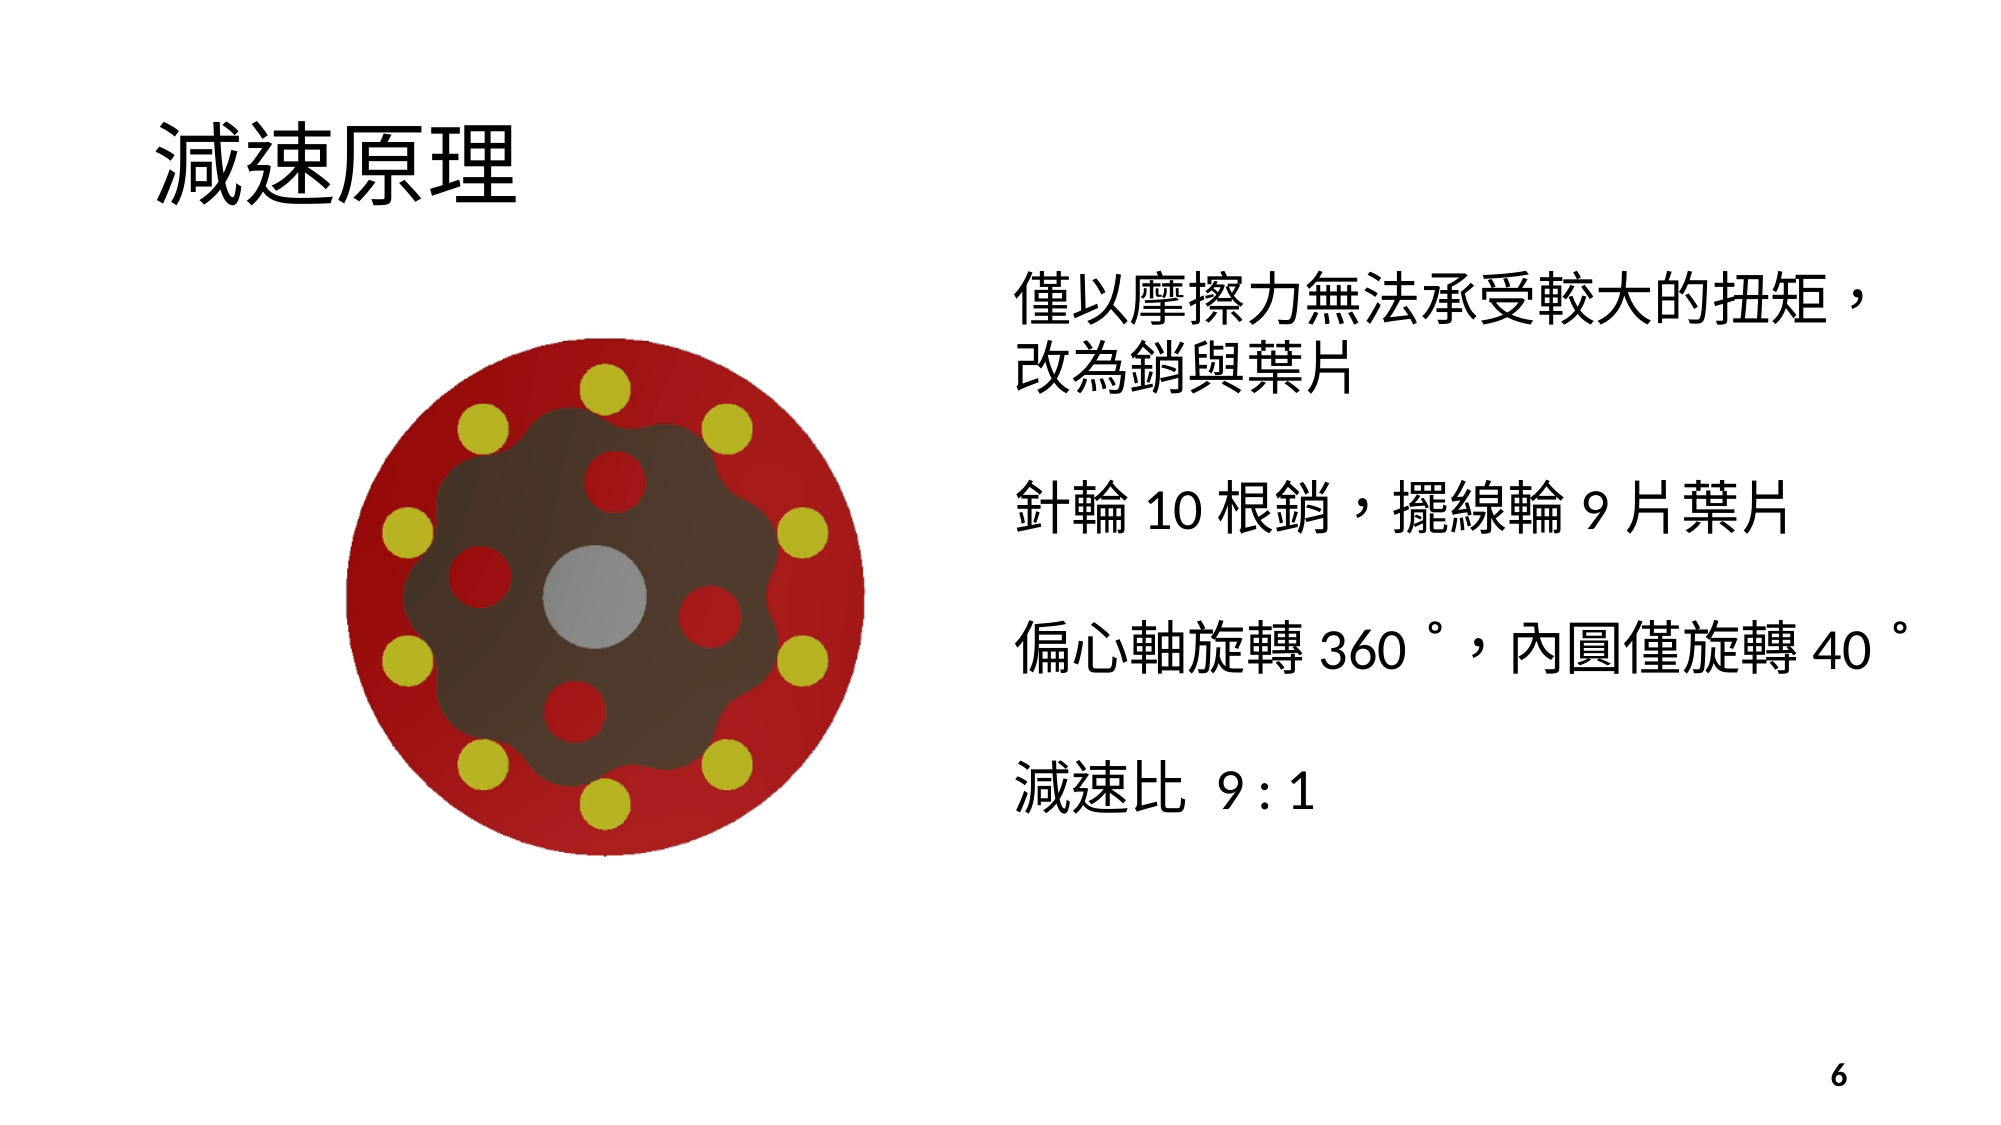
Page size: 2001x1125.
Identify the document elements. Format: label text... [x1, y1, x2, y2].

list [137, 277, 1090, 992]
slide_number 6 [1412, 1042, 1863, 1103]
title 減速原理 [137, 59, 1863, 277]
text_box 僅以摩擦力無法承受較大的扭矩， 改為銷與葉片 針輪10根銷，擺線輪9片葉片 偏心軸旋轉360 ̊，內圓僅旋轉40 ̊ 減速比 9 : 1 [998, 254, 1916, 1125]
